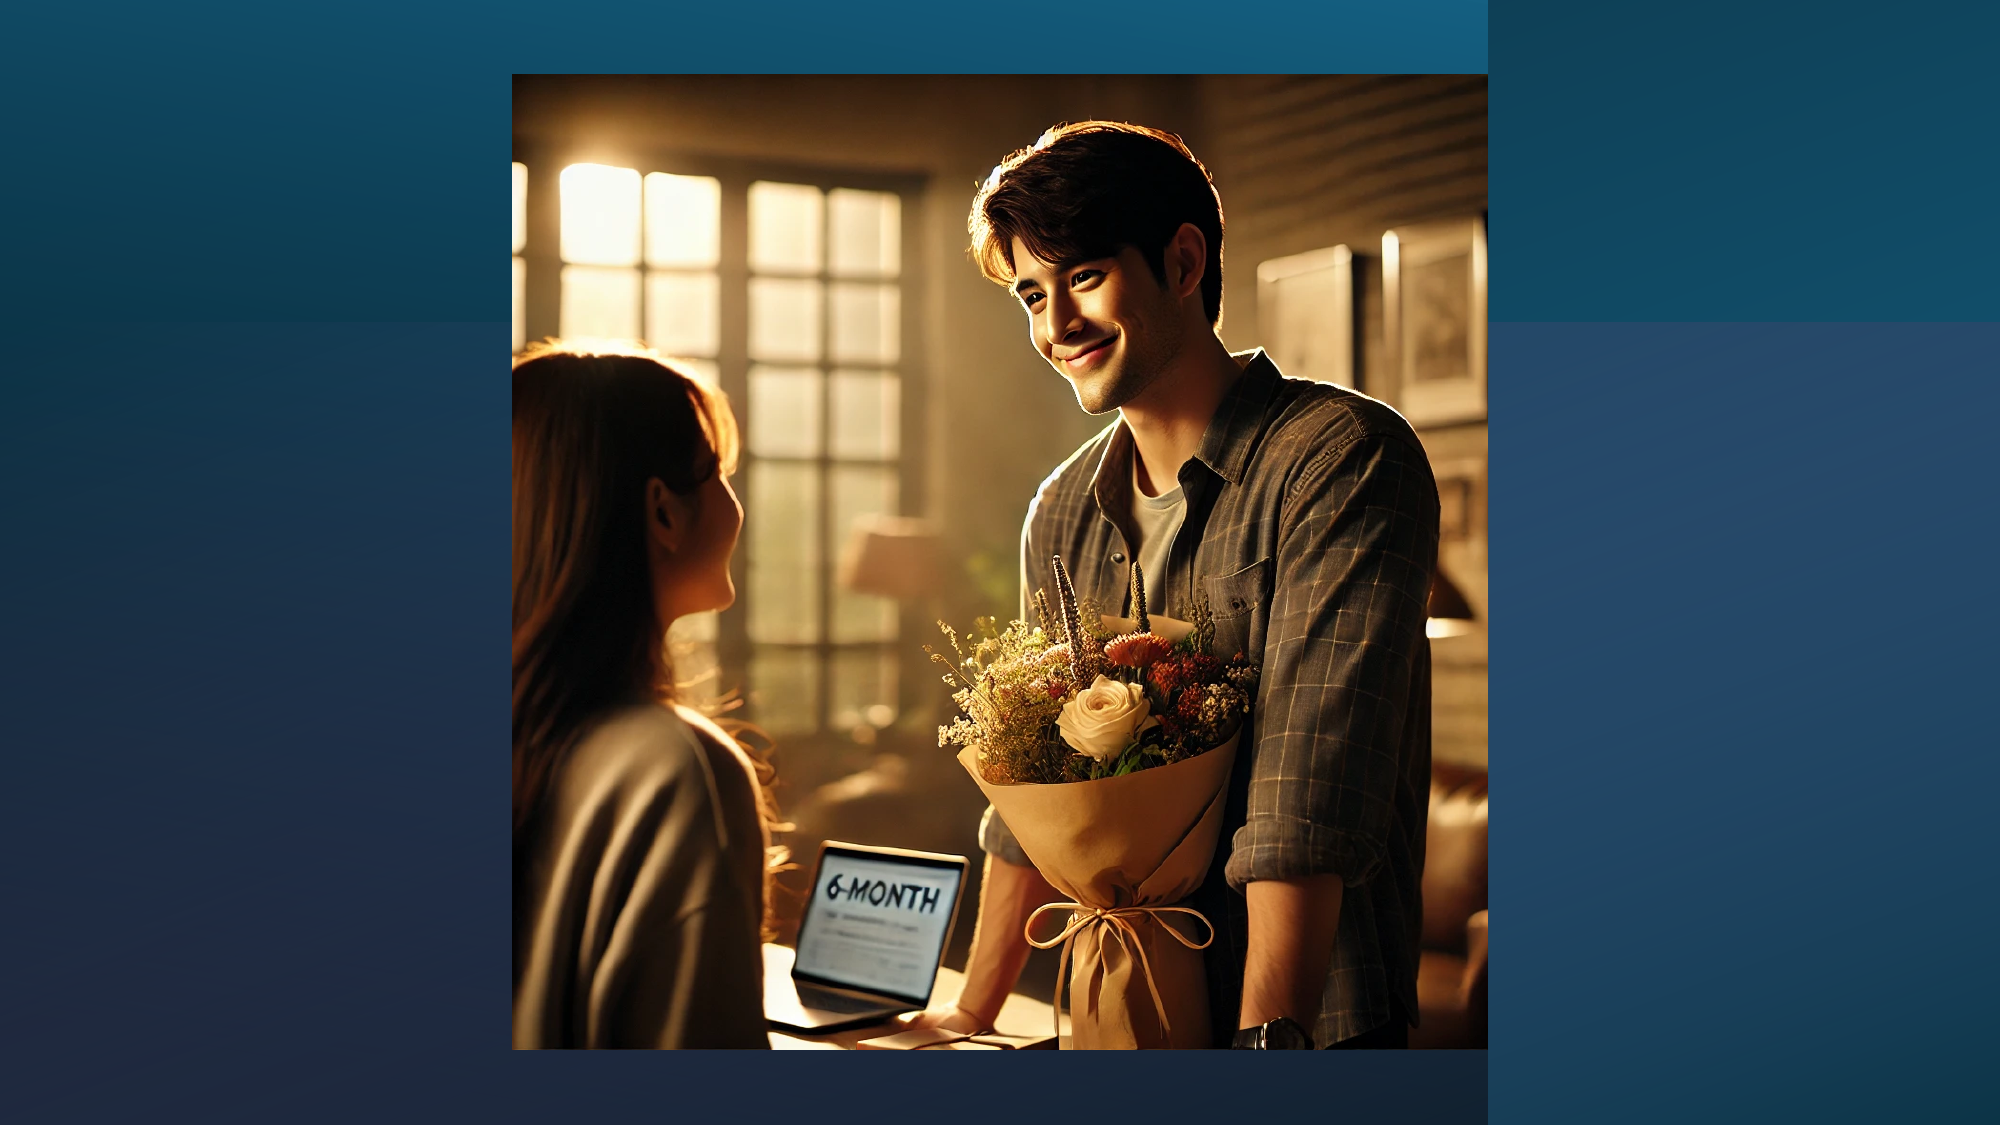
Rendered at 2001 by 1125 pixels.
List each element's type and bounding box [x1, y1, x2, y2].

text_box [0, 0, 1489, 321]
text_box [0, 321, 2000, 1125]
picture [511, 74, 1488, 1051]
text_box [1489, 0, 2000, 321]
